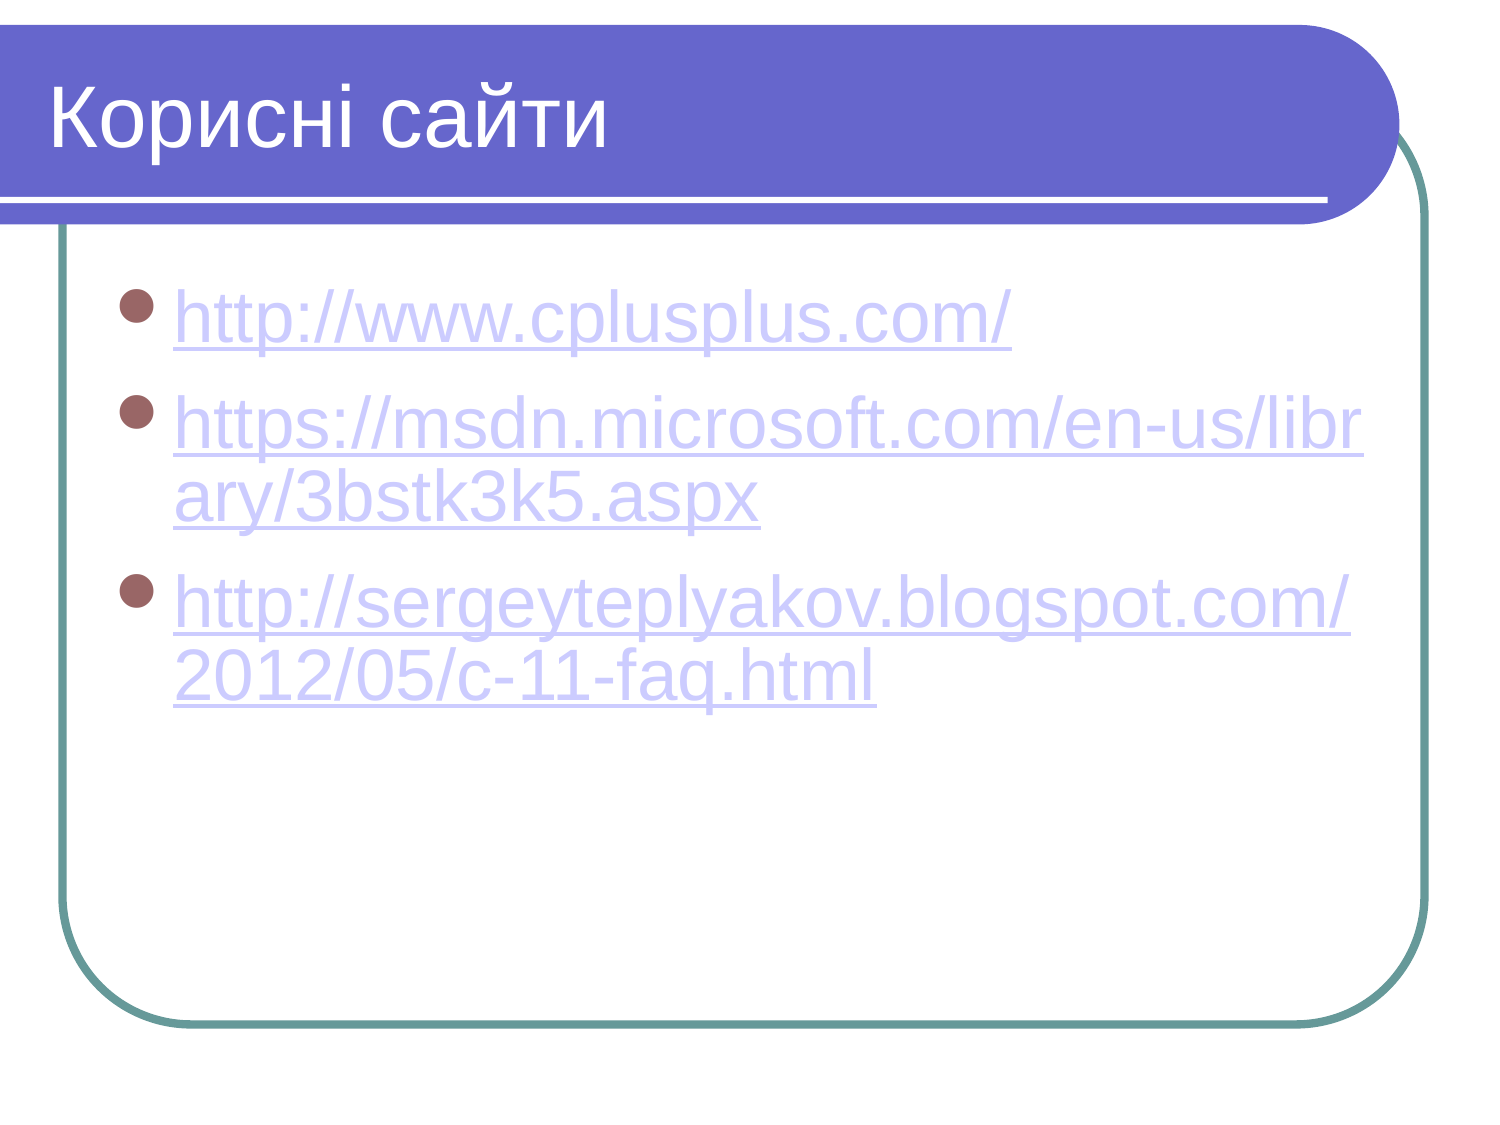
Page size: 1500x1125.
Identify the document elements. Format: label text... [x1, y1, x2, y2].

text_box http://www.cplusplus.com/ https://msdn.microsoft.com/en-us/library/3bstk3k5.aspx http://sergeyteplyakov.blogspot.com/2012/05/c-11-faq.html [99, 262, 1400, 988]
text_box Корисні сайти [32, 37, 1347, 188]
